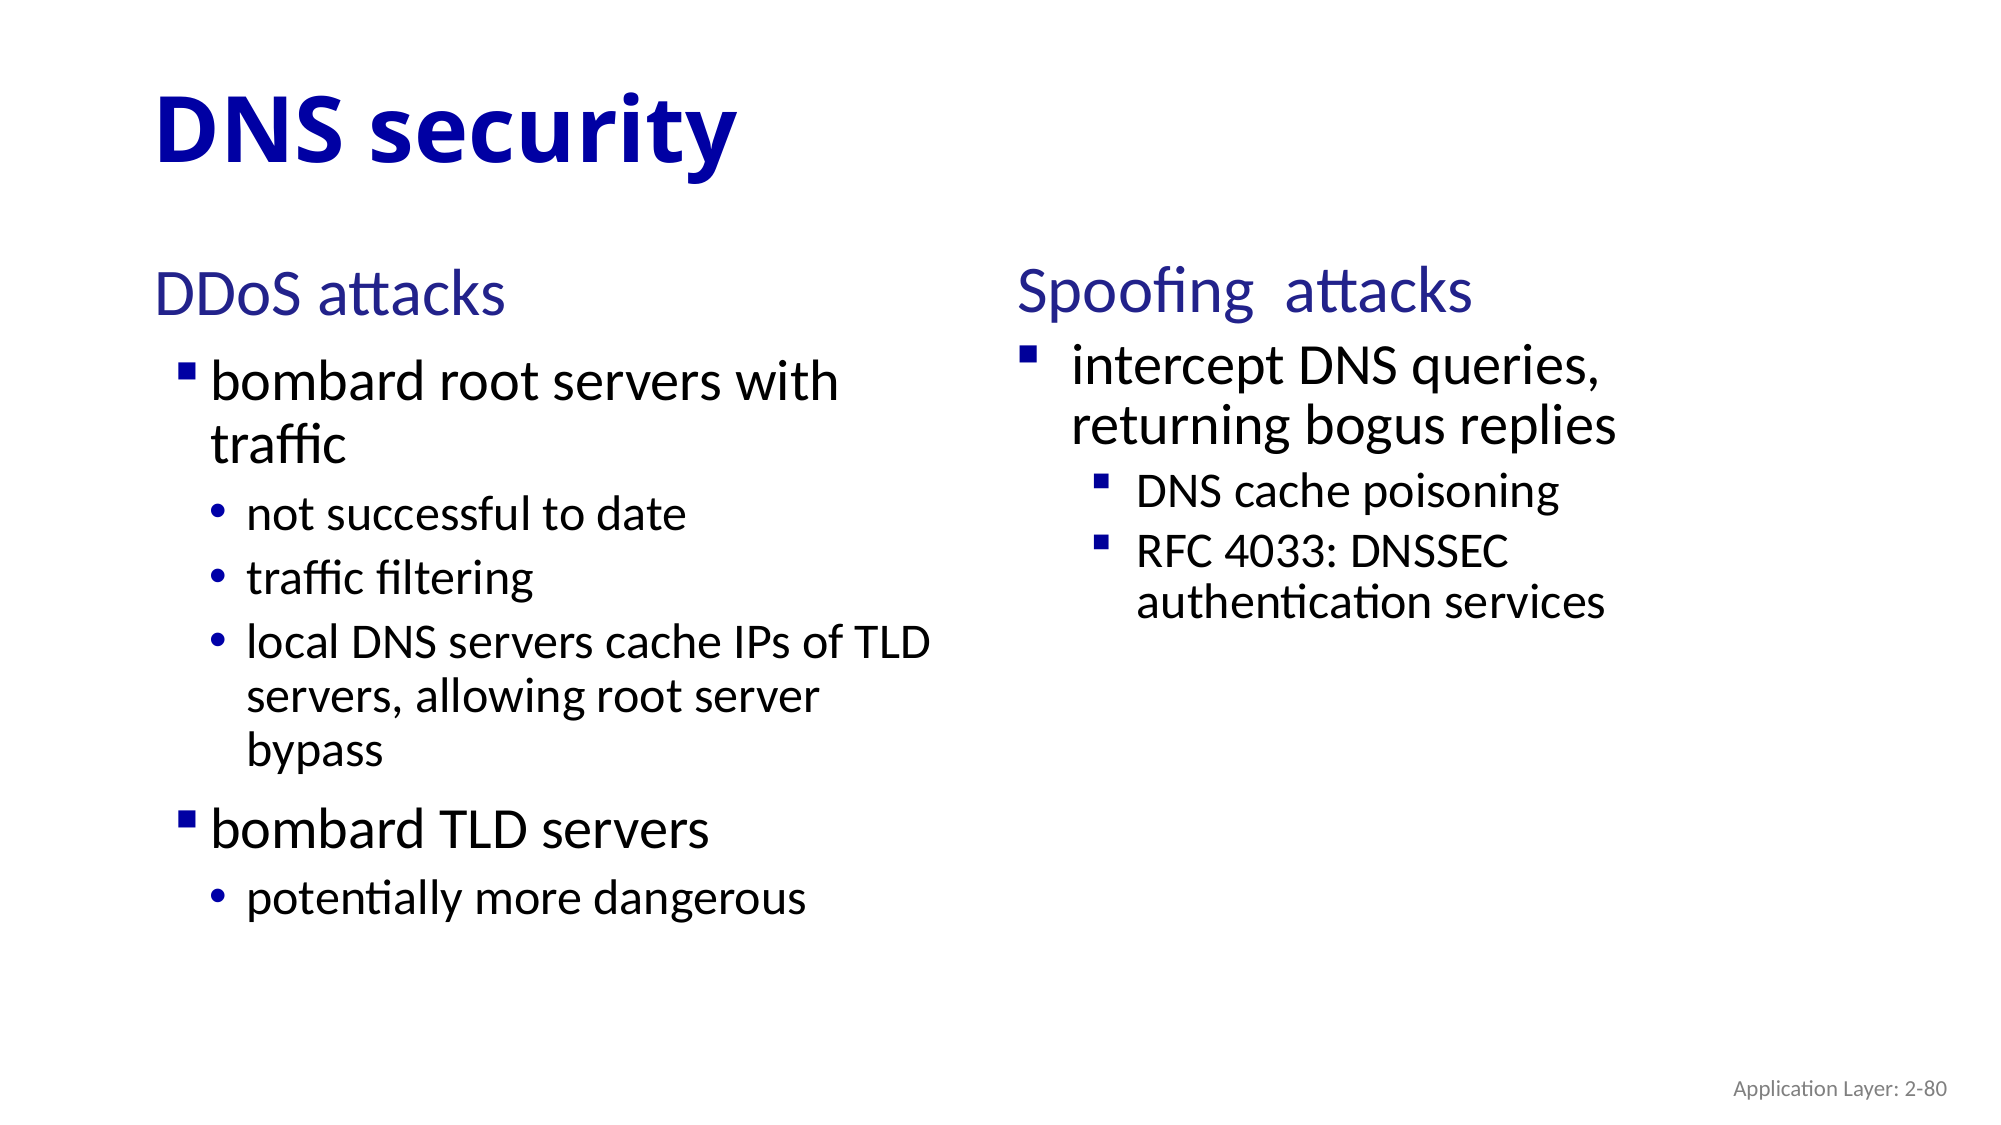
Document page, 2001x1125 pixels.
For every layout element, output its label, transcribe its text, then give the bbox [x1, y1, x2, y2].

text_box DDoS attacks bombard root servers with traffic not successful to date traffic filtering local DNS servers cache IPs of TLD servers, allowing root server bypass bombard TLD servers potentially more dangerous [137, 250, 962, 1013]
text_box Spoofing attacks intercept DNS queries, returning bogus replies DNS cache poisoning RFC 4033: DNSSEC authentication services [999, 250, 1781, 1013]
title DNS security [137, 59, 1863, 207]
slide_number Application Layer: 2-80 [1512, 1056, 1963, 1117]
